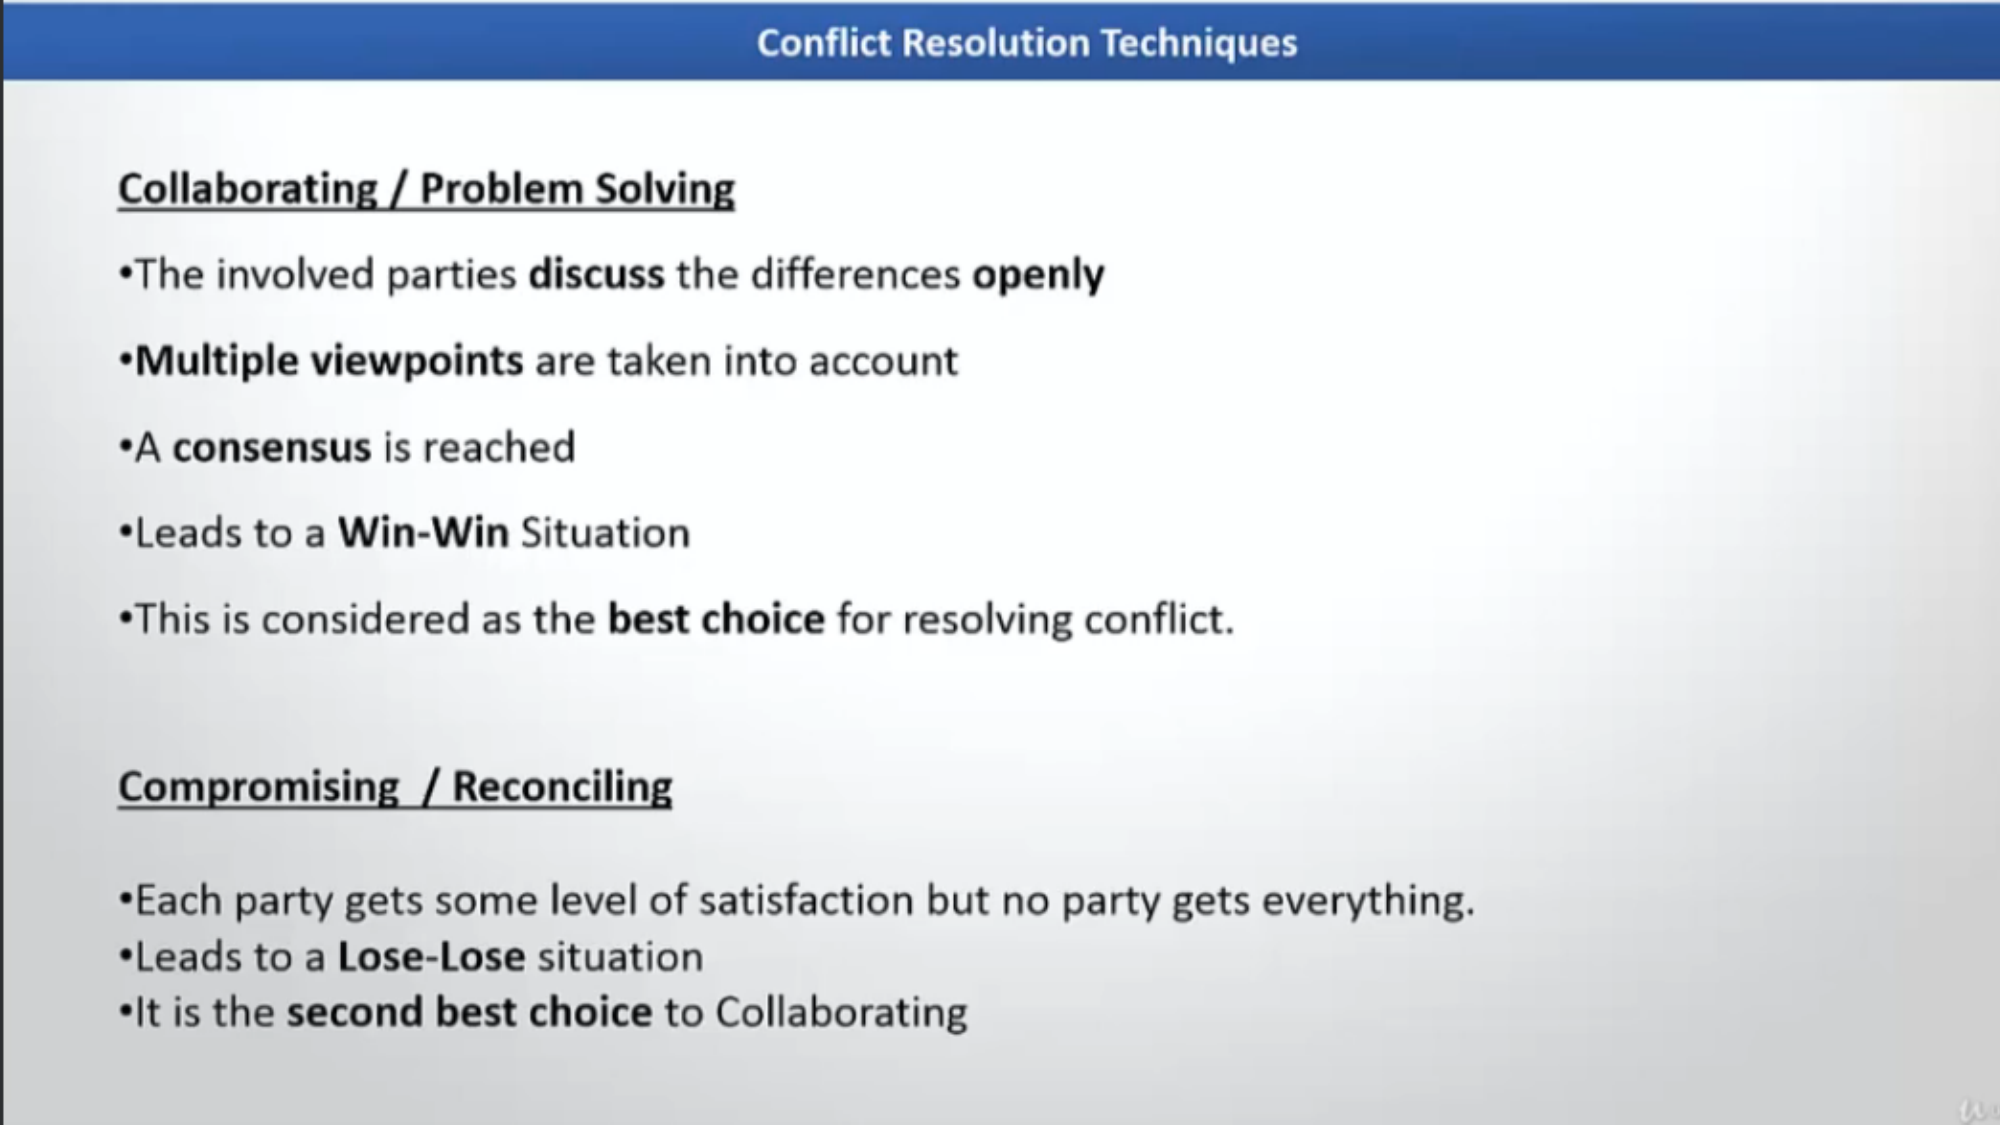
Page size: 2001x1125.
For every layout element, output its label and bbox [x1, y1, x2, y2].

list [0, 0, 2000, 1125]
